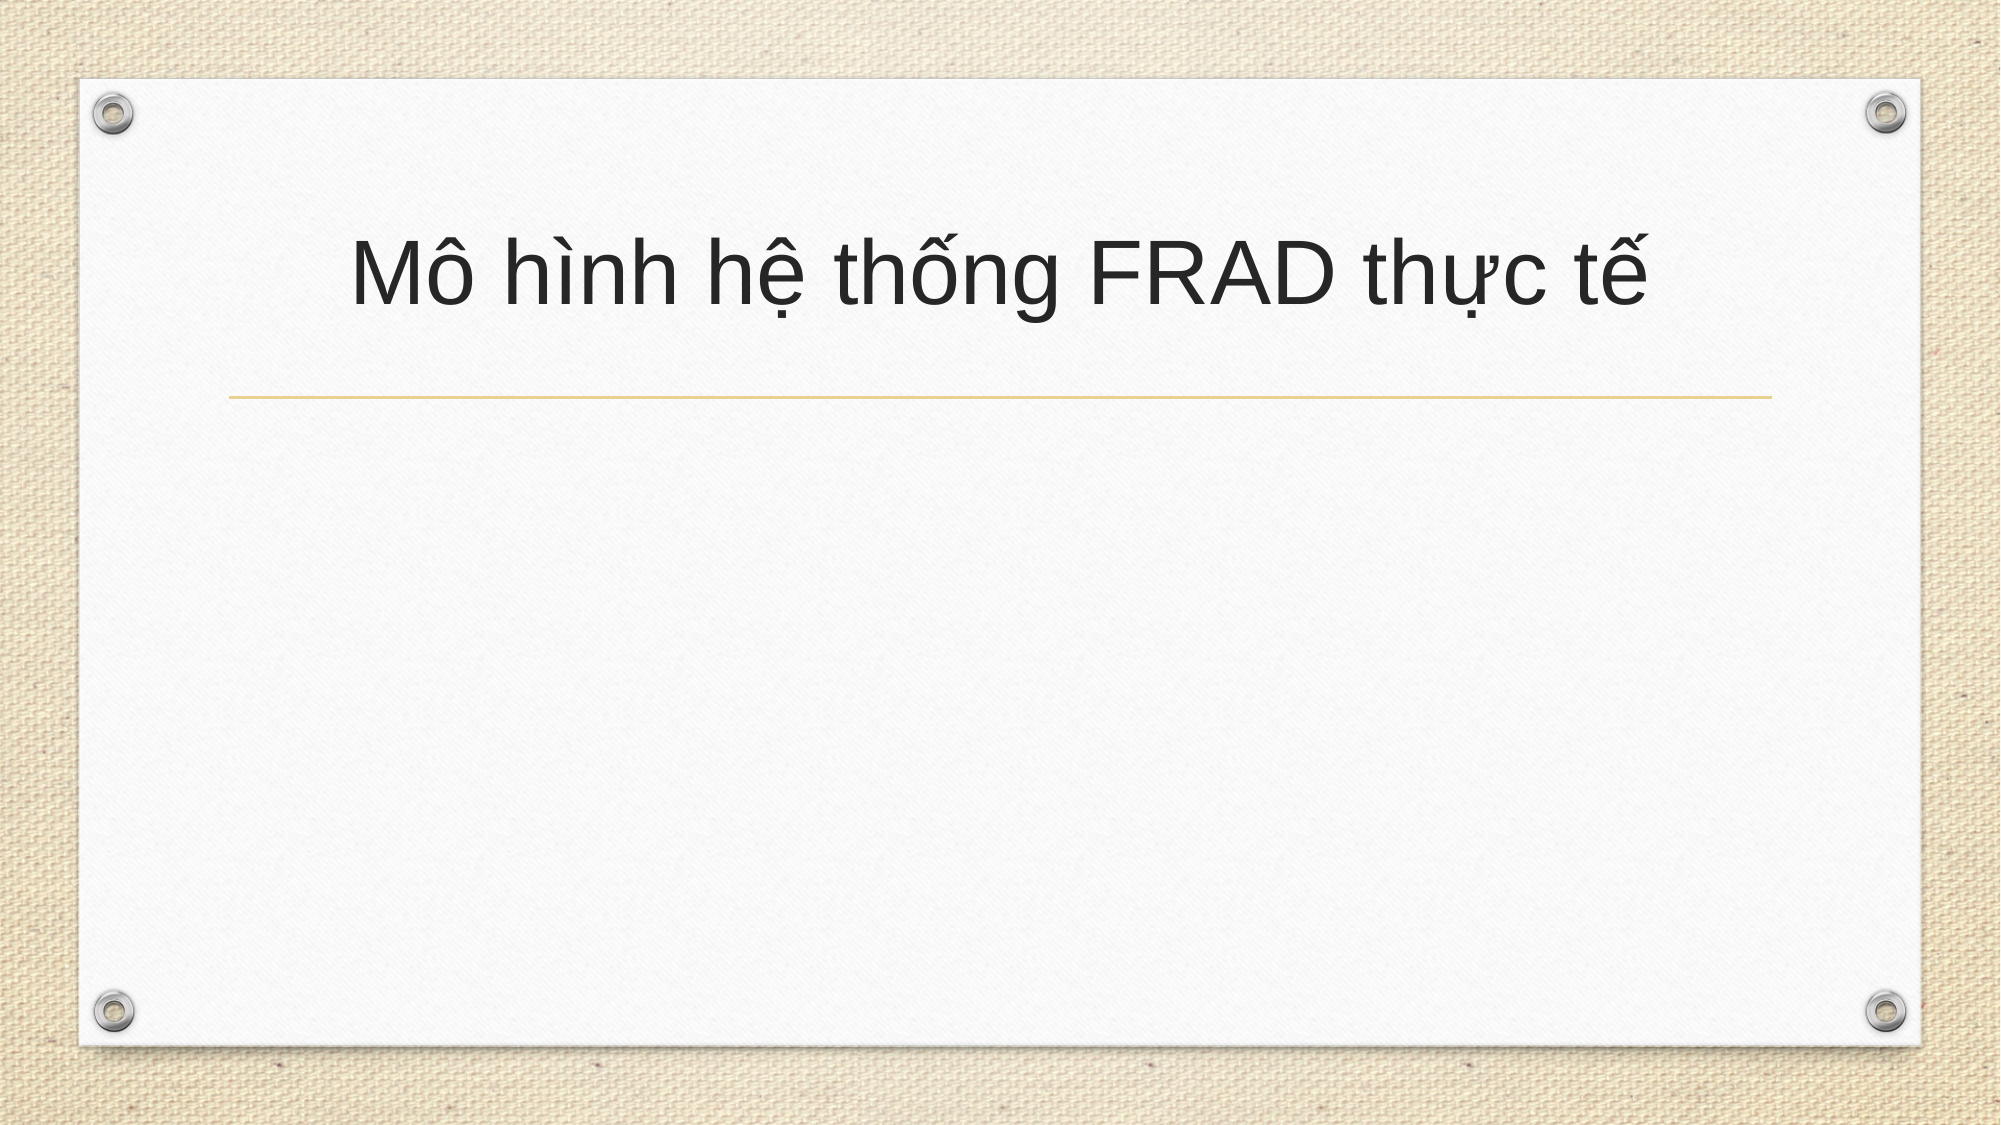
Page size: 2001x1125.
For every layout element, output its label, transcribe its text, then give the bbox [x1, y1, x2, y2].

picture [0, 0, 2001, 1125]
title Mô hình hệ thống FRAD thực tế [212, 161, 1788, 375]
